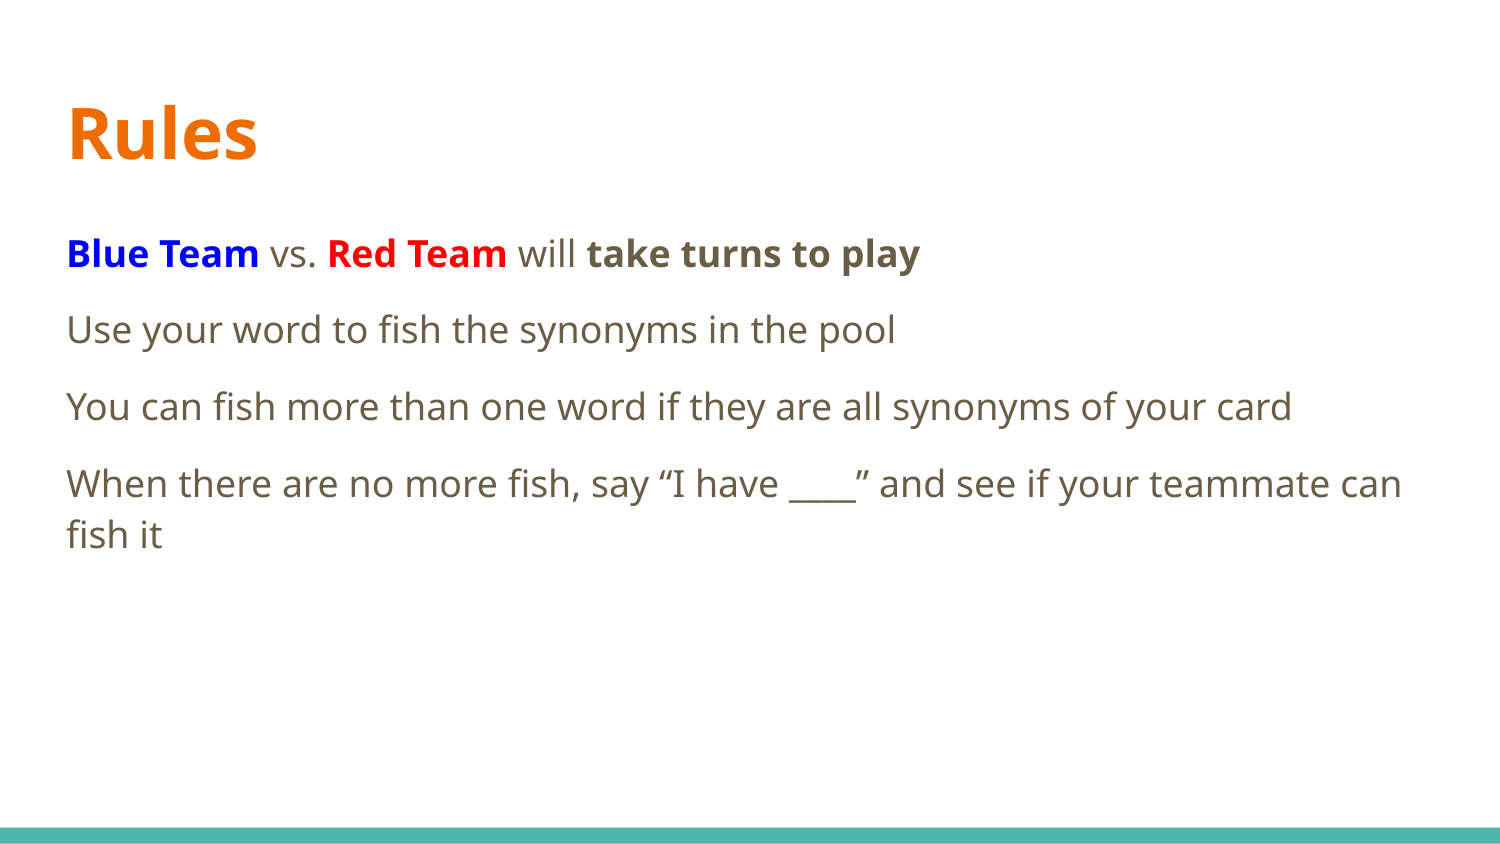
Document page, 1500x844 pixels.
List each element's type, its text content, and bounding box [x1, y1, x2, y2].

list Blue Team vs. Red Team will take turns to play Use your word to fish the synonyms in the pool You can fish more than one word if they are all synonyms of your card When there are no more fish, say “I have ____” and see if your teammate can fish it [51, 207, 1449, 750]
title Rules [51, 72, 1449, 189]
